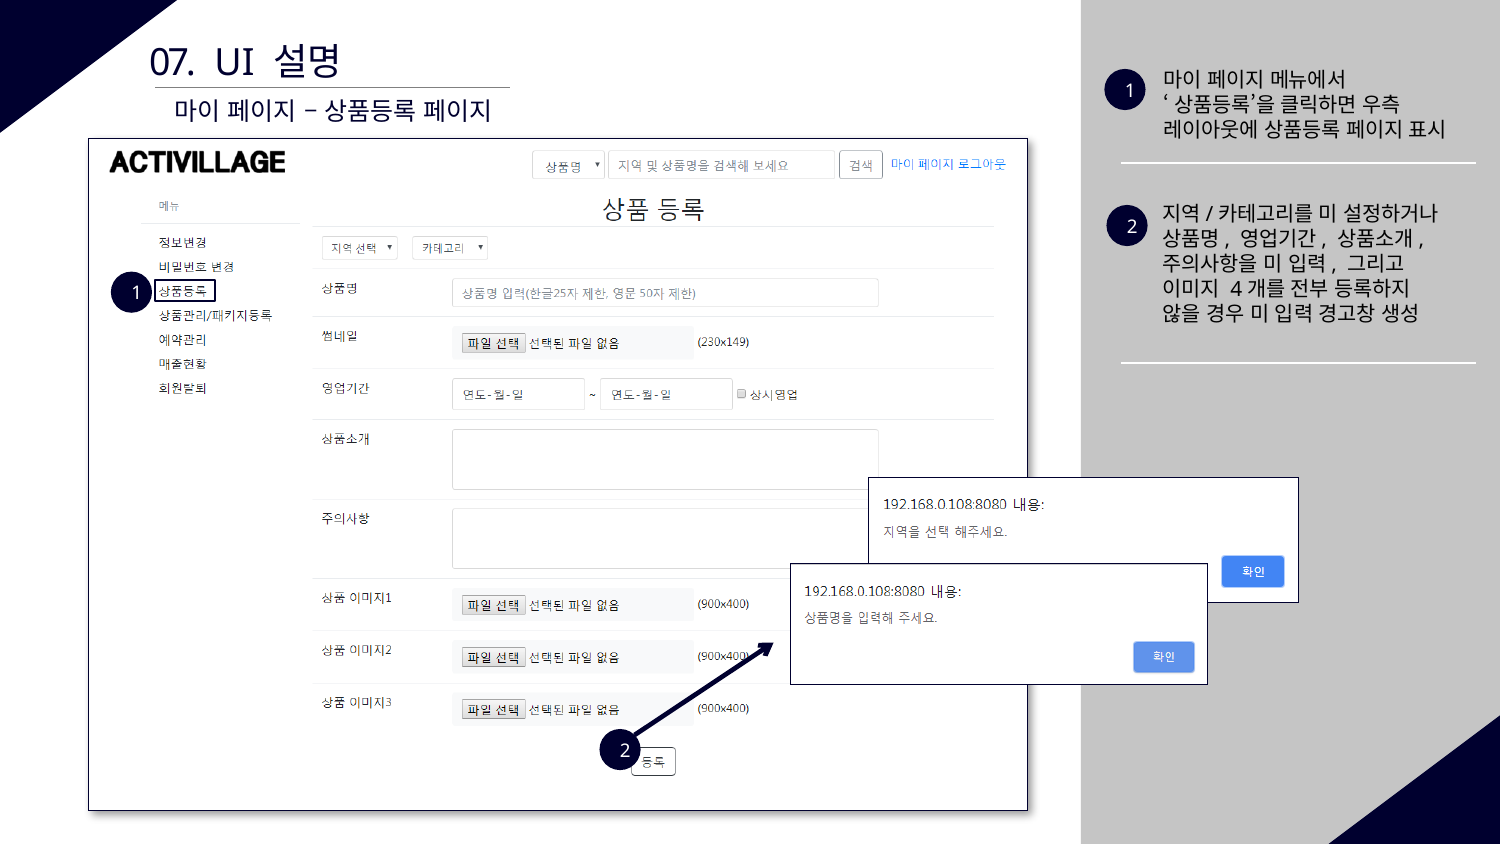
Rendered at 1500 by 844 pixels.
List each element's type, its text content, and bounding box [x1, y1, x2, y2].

text_box 2 [1104, 202, 1150, 249]
text_box 마이 페이지 – 상품등록 페이지 [160, 87, 620, 133]
text_box 07. [134, 30, 211, 90]
text_box UI 설명 [211, 30, 358, 87]
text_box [634, 642, 774, 736]
picture [88, 138, 1299, 811]
text_box 마이 페이지 메뉴에서 ‘상품등록’을 클릭하면 우측 레이아웃에 상품등록 페이지 표시 [1148, 59, 1462, 149]
text_box 1 [1102, 66, 1148, 113]
text_box 지역/카테고리를 미 설정하거나 상품명, 영업기간, 상품소개, 주의사항을 미 입력, 그리고 이미지 4개를 전부 등록하지 않을 경우 미 입력 경고창 생성 [1147, 193, 1454, 333]
